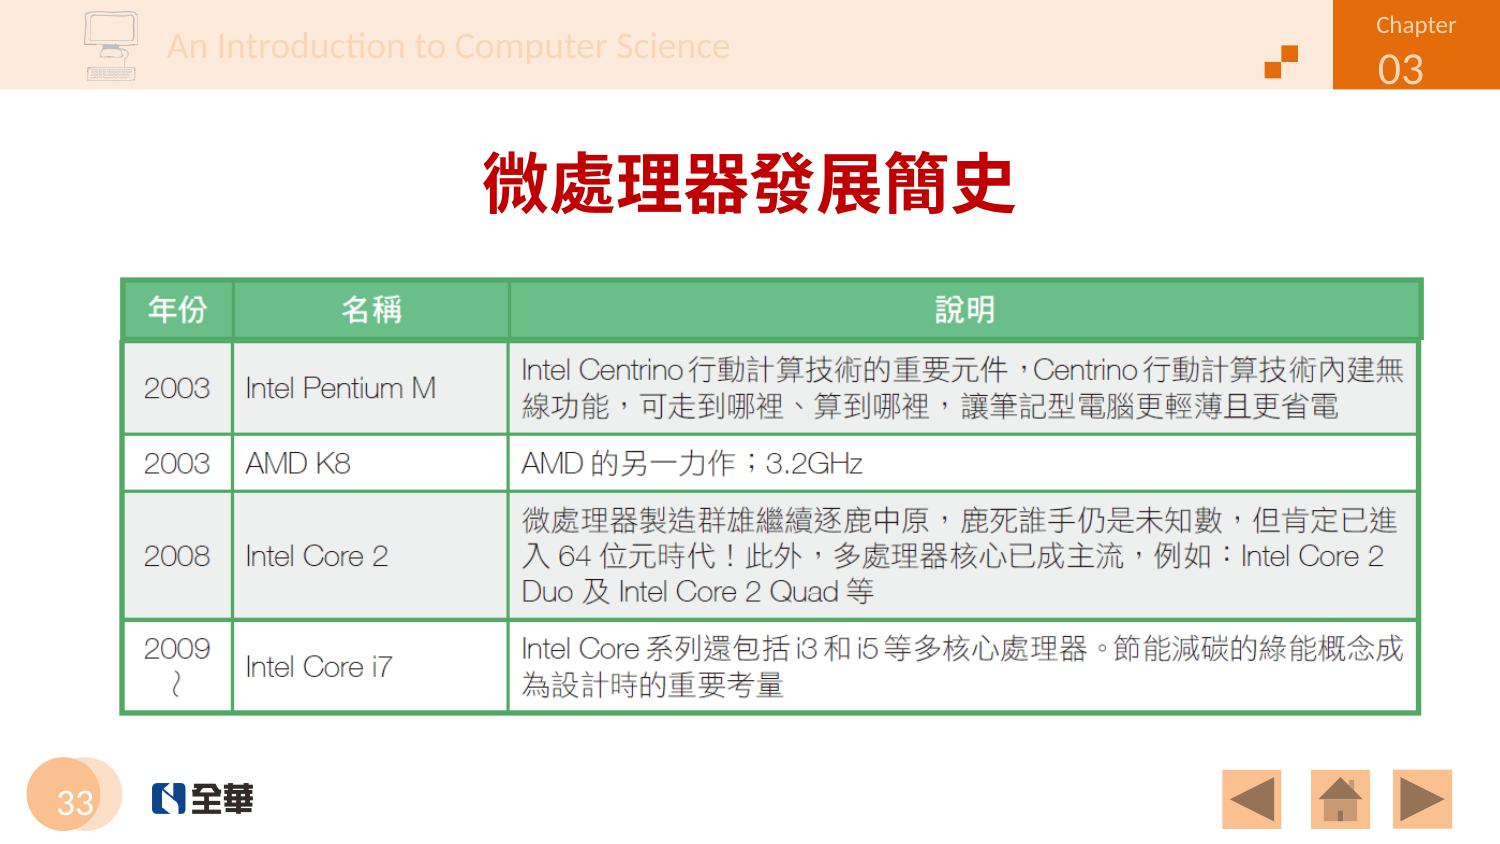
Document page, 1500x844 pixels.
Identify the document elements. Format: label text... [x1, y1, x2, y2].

picture [84, 11, 138, 81]
title 微處理器發展簡史 [75, 119, 1425, 245]
picture [114, 272, 1432, 720]
picture [152, 783, 253, 814]
